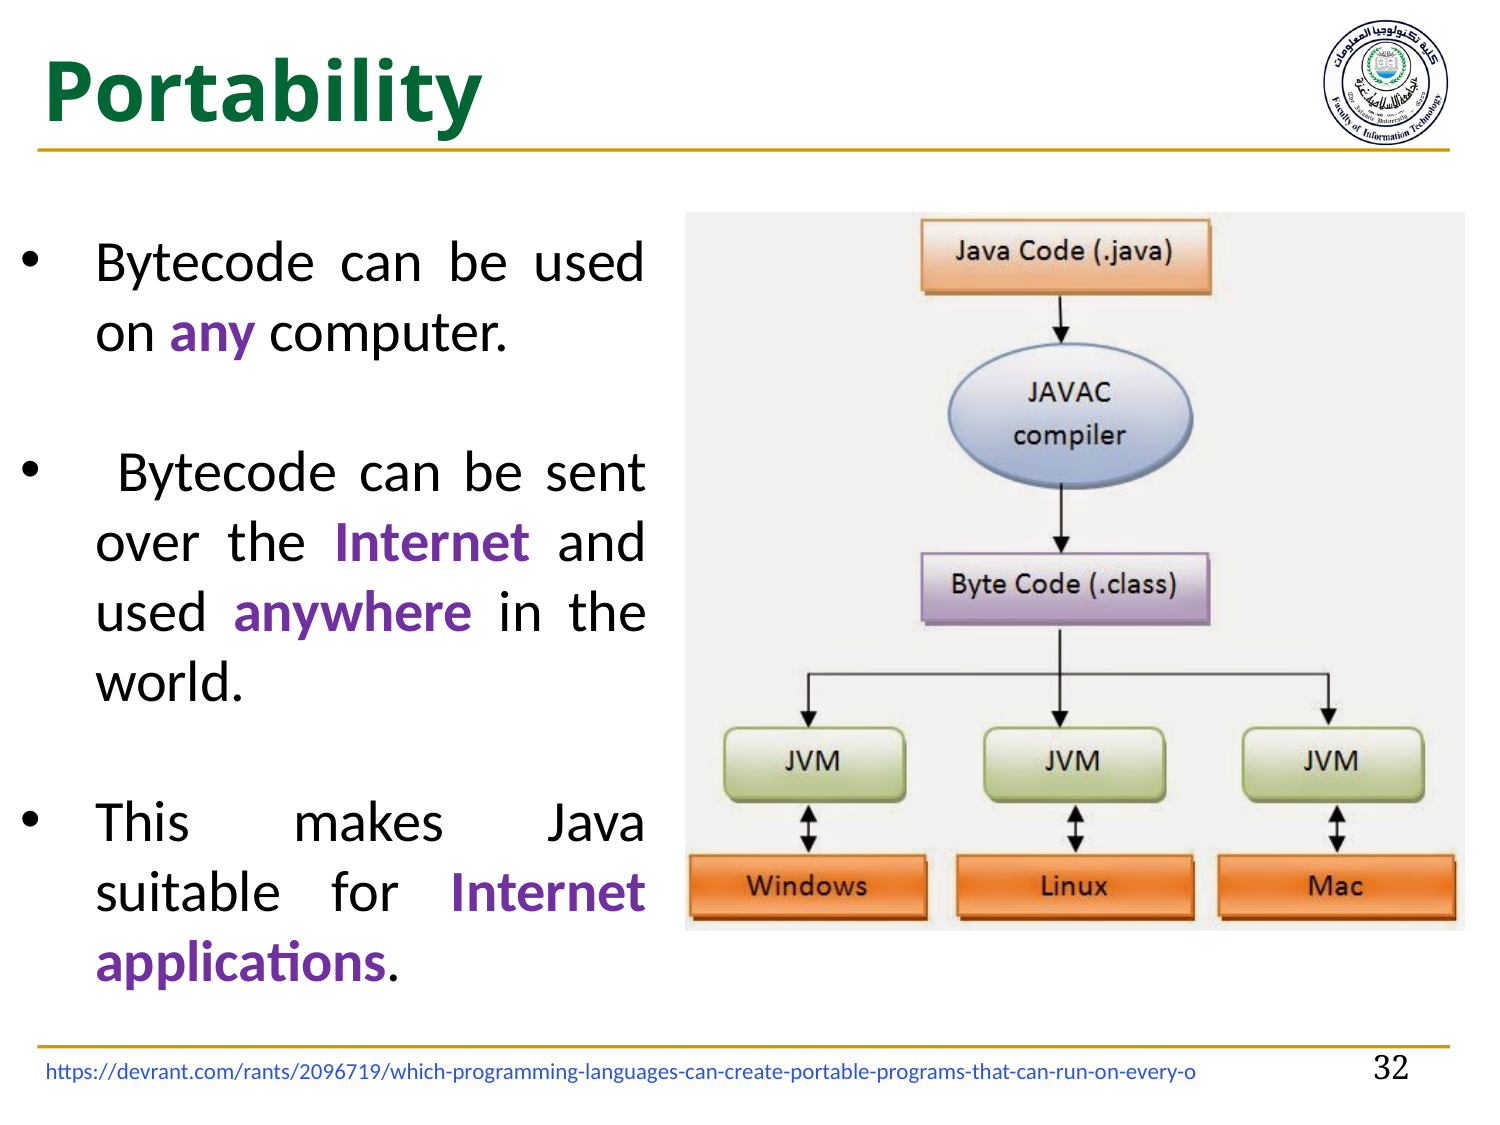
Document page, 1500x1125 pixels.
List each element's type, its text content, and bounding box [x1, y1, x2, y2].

title Portability [26, 30, 1461, 207]
picture [1321, 18, 1450, 30]
text_box Bytecode can be used on any computer. Bytecode can be sent over the Internet and used anywhere in the world. This makes Java suitable for Internet applications. [5, 215, 662, 1125]
slide_number 32 [1074, 1023, 1426, 1100]
picture [685, 211, 1465, 932]
text_box https://devrant.com/rants/2096719/which-programming-languages-can-create-portable-programs-that-can-run-on-every-o [662, 1048, 1365, 1092]
